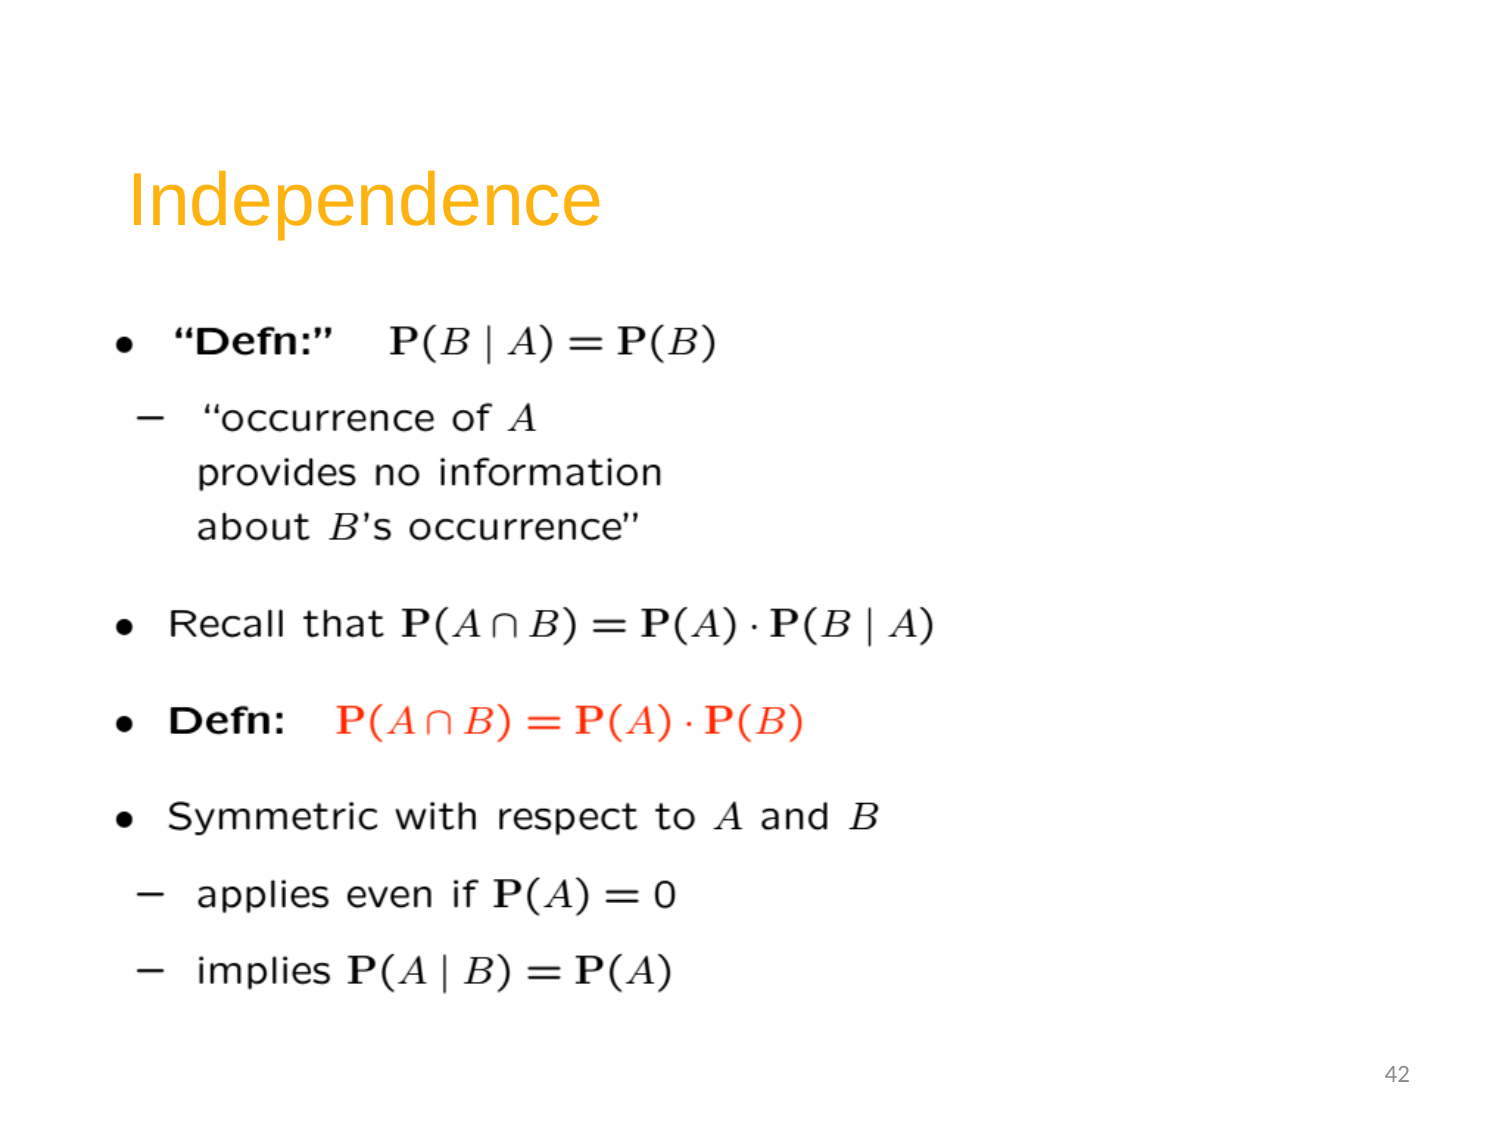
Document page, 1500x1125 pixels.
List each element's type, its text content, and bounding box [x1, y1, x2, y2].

picture [99, 312, 953, 1051]
slide_number 42 [1074, 1042, 1425, 1103]
title Independence [112, 12, 1388, 379]
